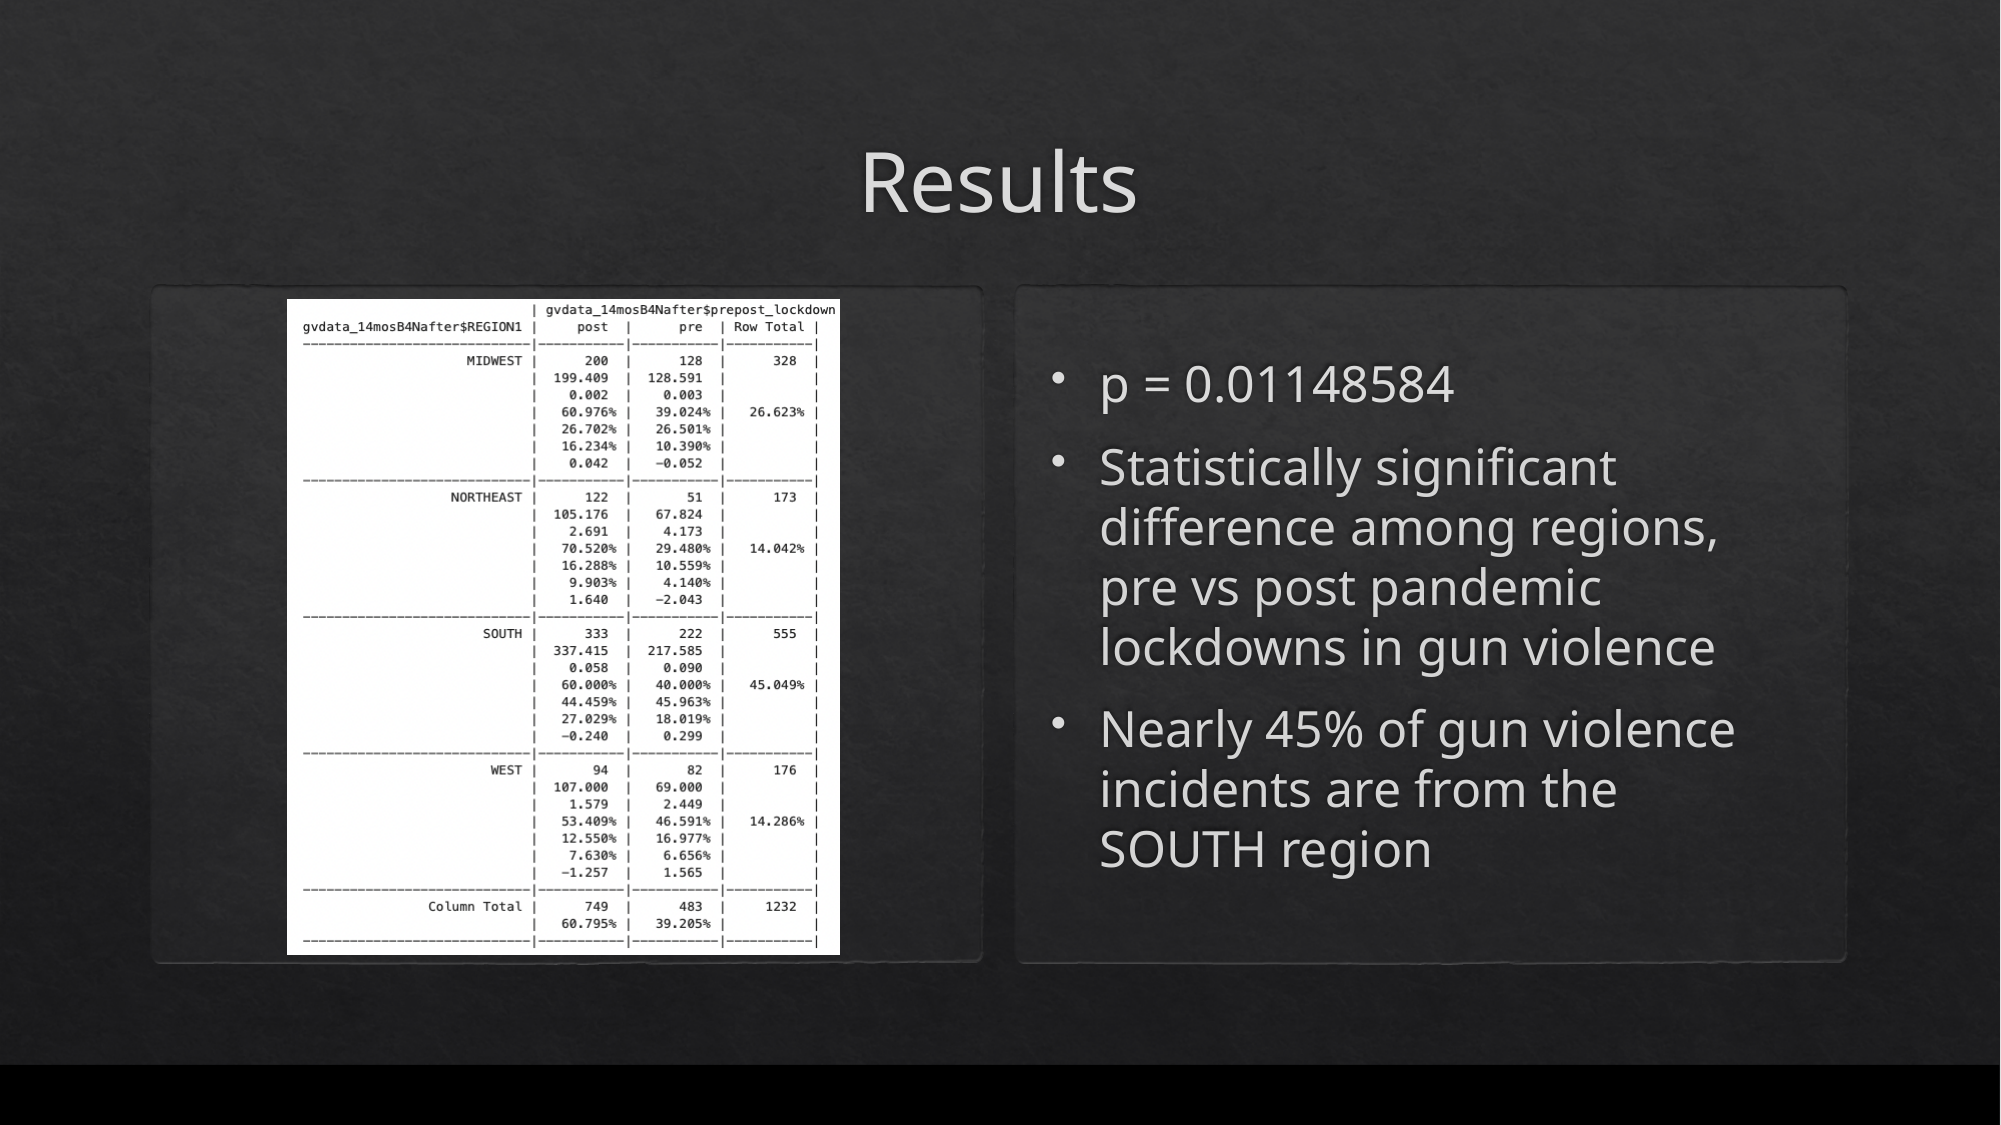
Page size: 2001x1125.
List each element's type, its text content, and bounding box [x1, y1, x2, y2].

list p = 0.01148584 Statistically significant difference among regions, pre vs post pandemic lockdowns in gun violence Nearly 45% of gun violence incidents are from the SOUTH region [1037, 344, 1813, 913]
picture [149, 284, 985, 965]
picture [1013, 284, 1849, 965]
title Results [149, 99, 1849, 260]
